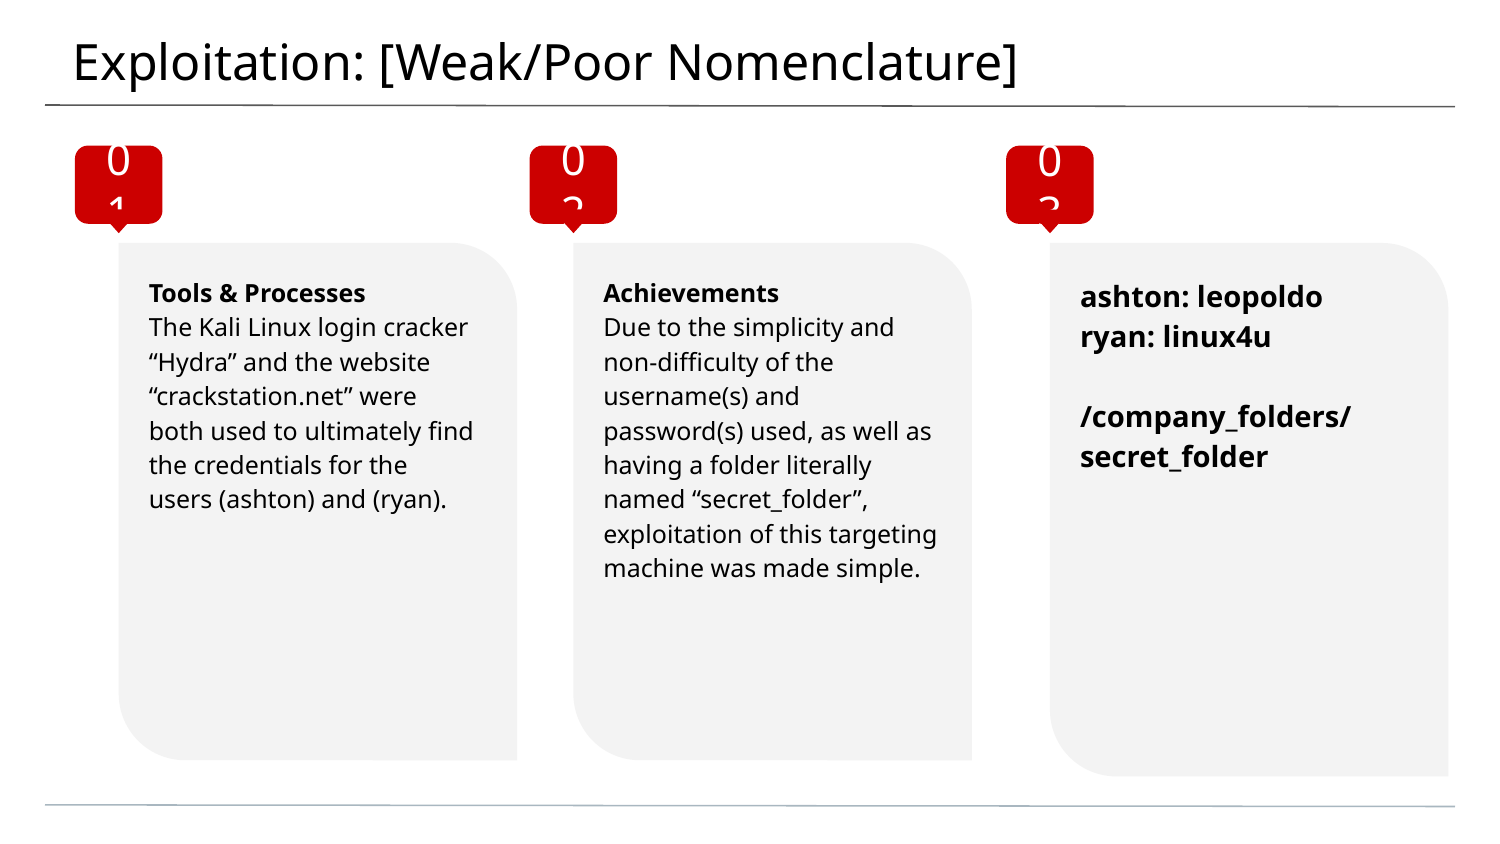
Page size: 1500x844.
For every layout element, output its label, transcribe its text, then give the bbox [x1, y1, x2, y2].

text_box Achievements Due to the simplicity and non-difficulty of the username(s) and password(s) used, as well as having a folder literally named “secret_folder”, exploitation of this targeting machine was made simple. [573, 242, 972, 761]
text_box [74, 145, 163, 234]
text_box [508, 275, 518, 761]
title Exploitation: [Weak/Poor Nomenclature] [0, 0, 1500, 88]
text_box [1005, 145, 1094, 234]
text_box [529, 145, 618, 234]
text_box Tools & Processes The Kali Linux login cracker “Hydra” and the website “crackstation.net” were both used to ultimately find the credentials for the users (ashton) and (ryan). [118, 242, 508, 761]
text_box ashton: leopoldo ryan: linux4u /company_folders/secret_folder [1050, 242, 1439, 777]
text_box [1439, 275, 1449, 777]
